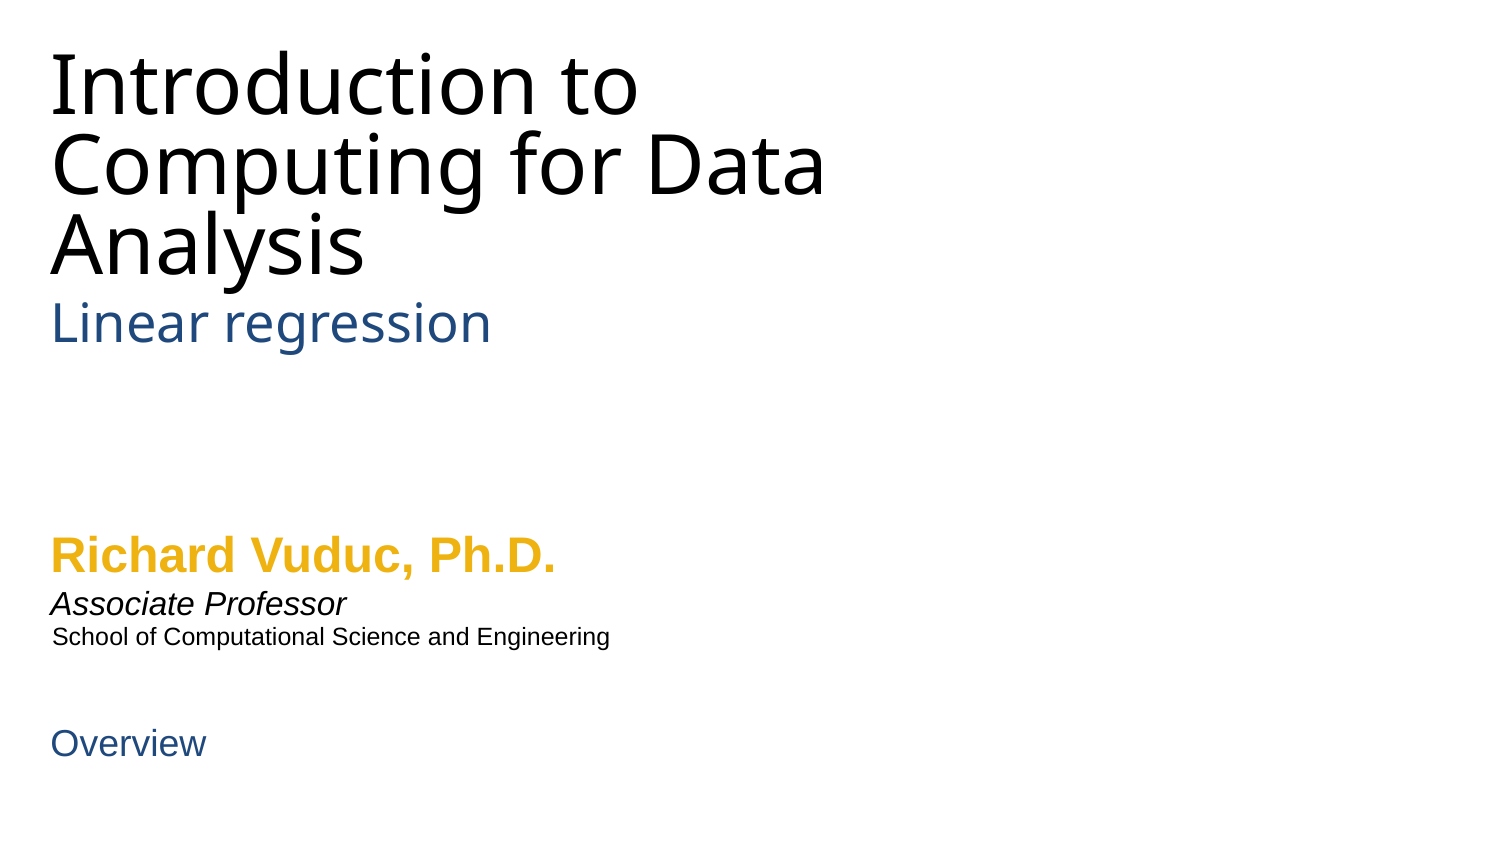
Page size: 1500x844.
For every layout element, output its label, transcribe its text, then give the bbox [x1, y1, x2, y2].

list Associate Professor [35, 574, 742, 617]
title Introduction to Computing for Data Analysis [35, 42, 970, 160]
list Overview [35, 711, 742, 824]
list Linear regression [35, 280, 902, 370]
list School of Computational Science and Engineering [37, 612, 744, 666]
list Richard Vuduc, Ph.D. [35, 512, 742, 574]
